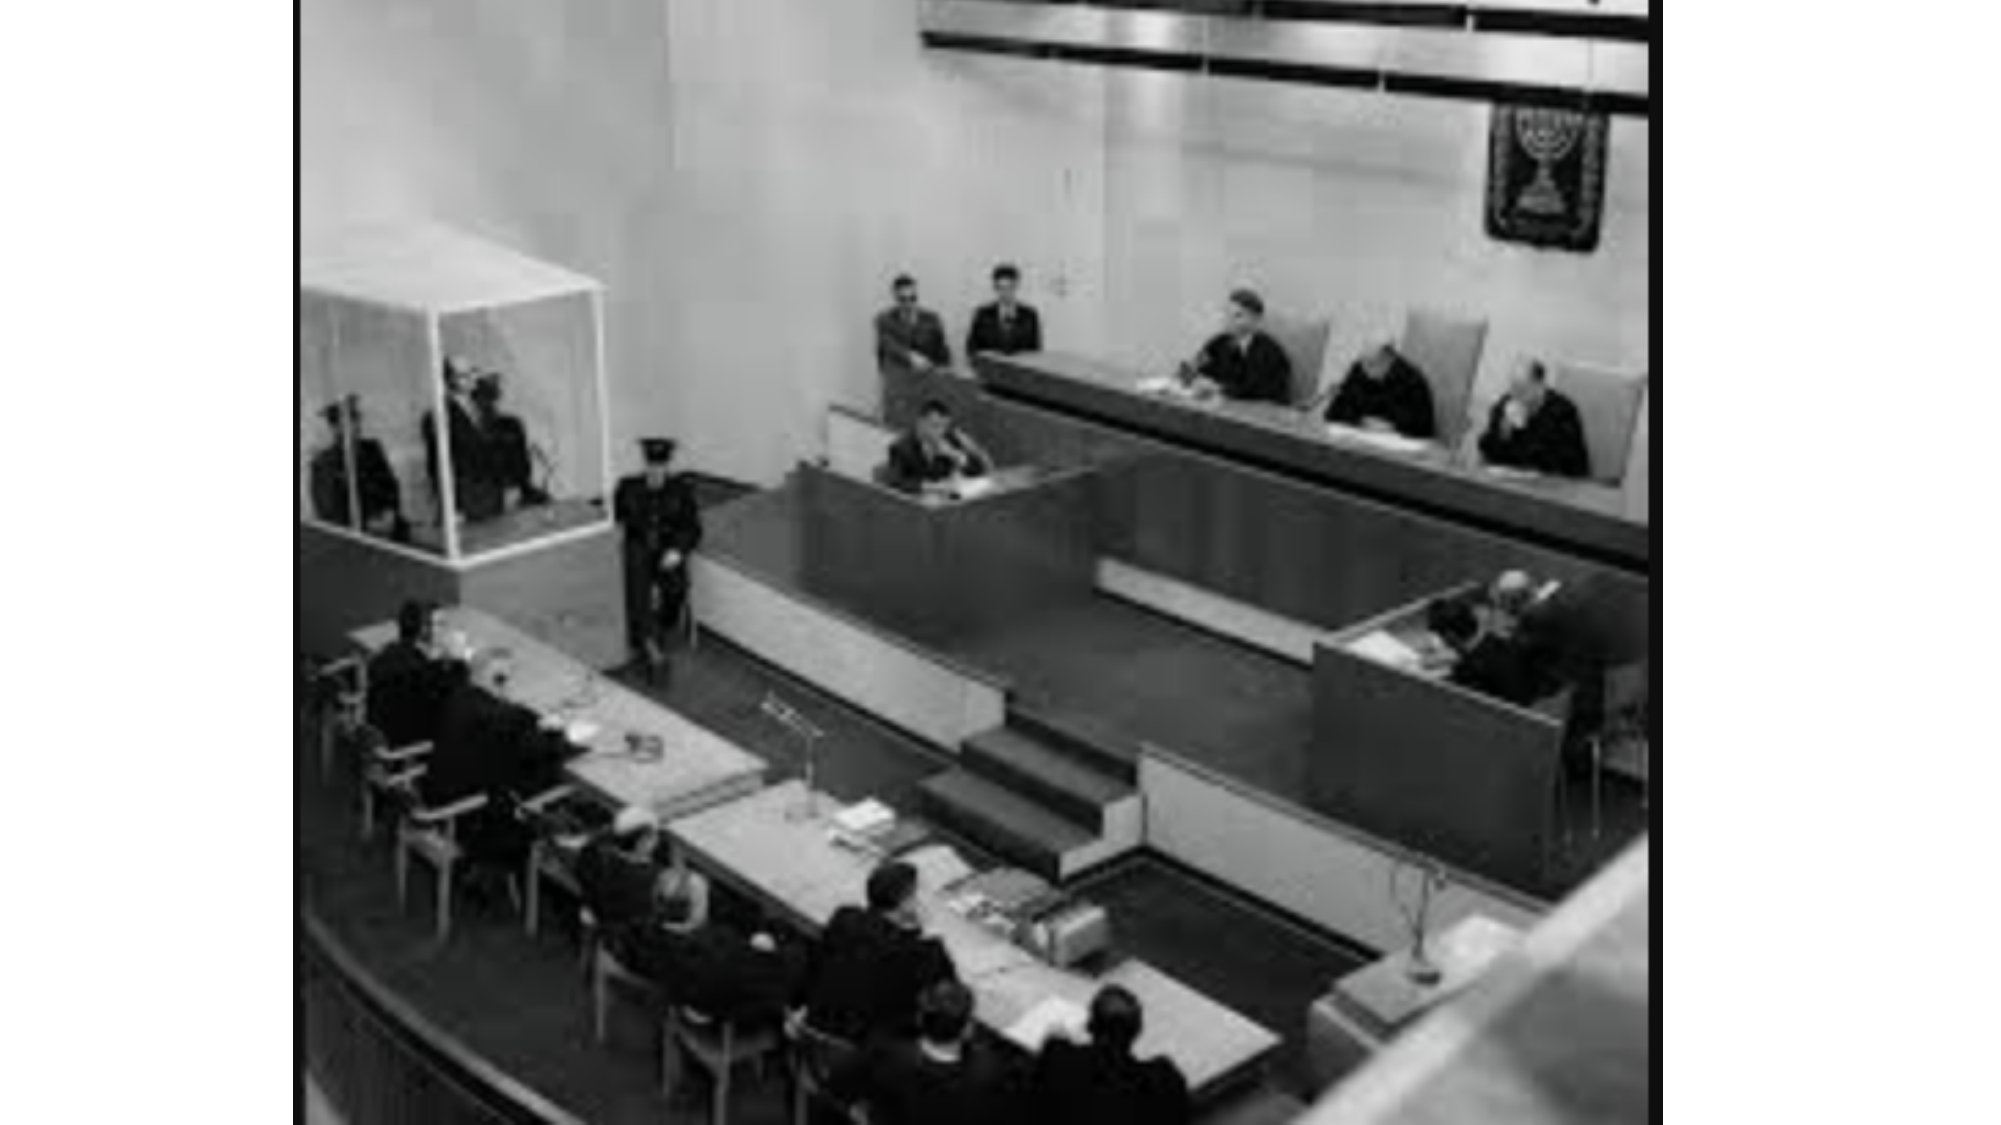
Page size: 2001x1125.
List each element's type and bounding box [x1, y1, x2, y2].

picture [293, 0, 1664, 1125]
